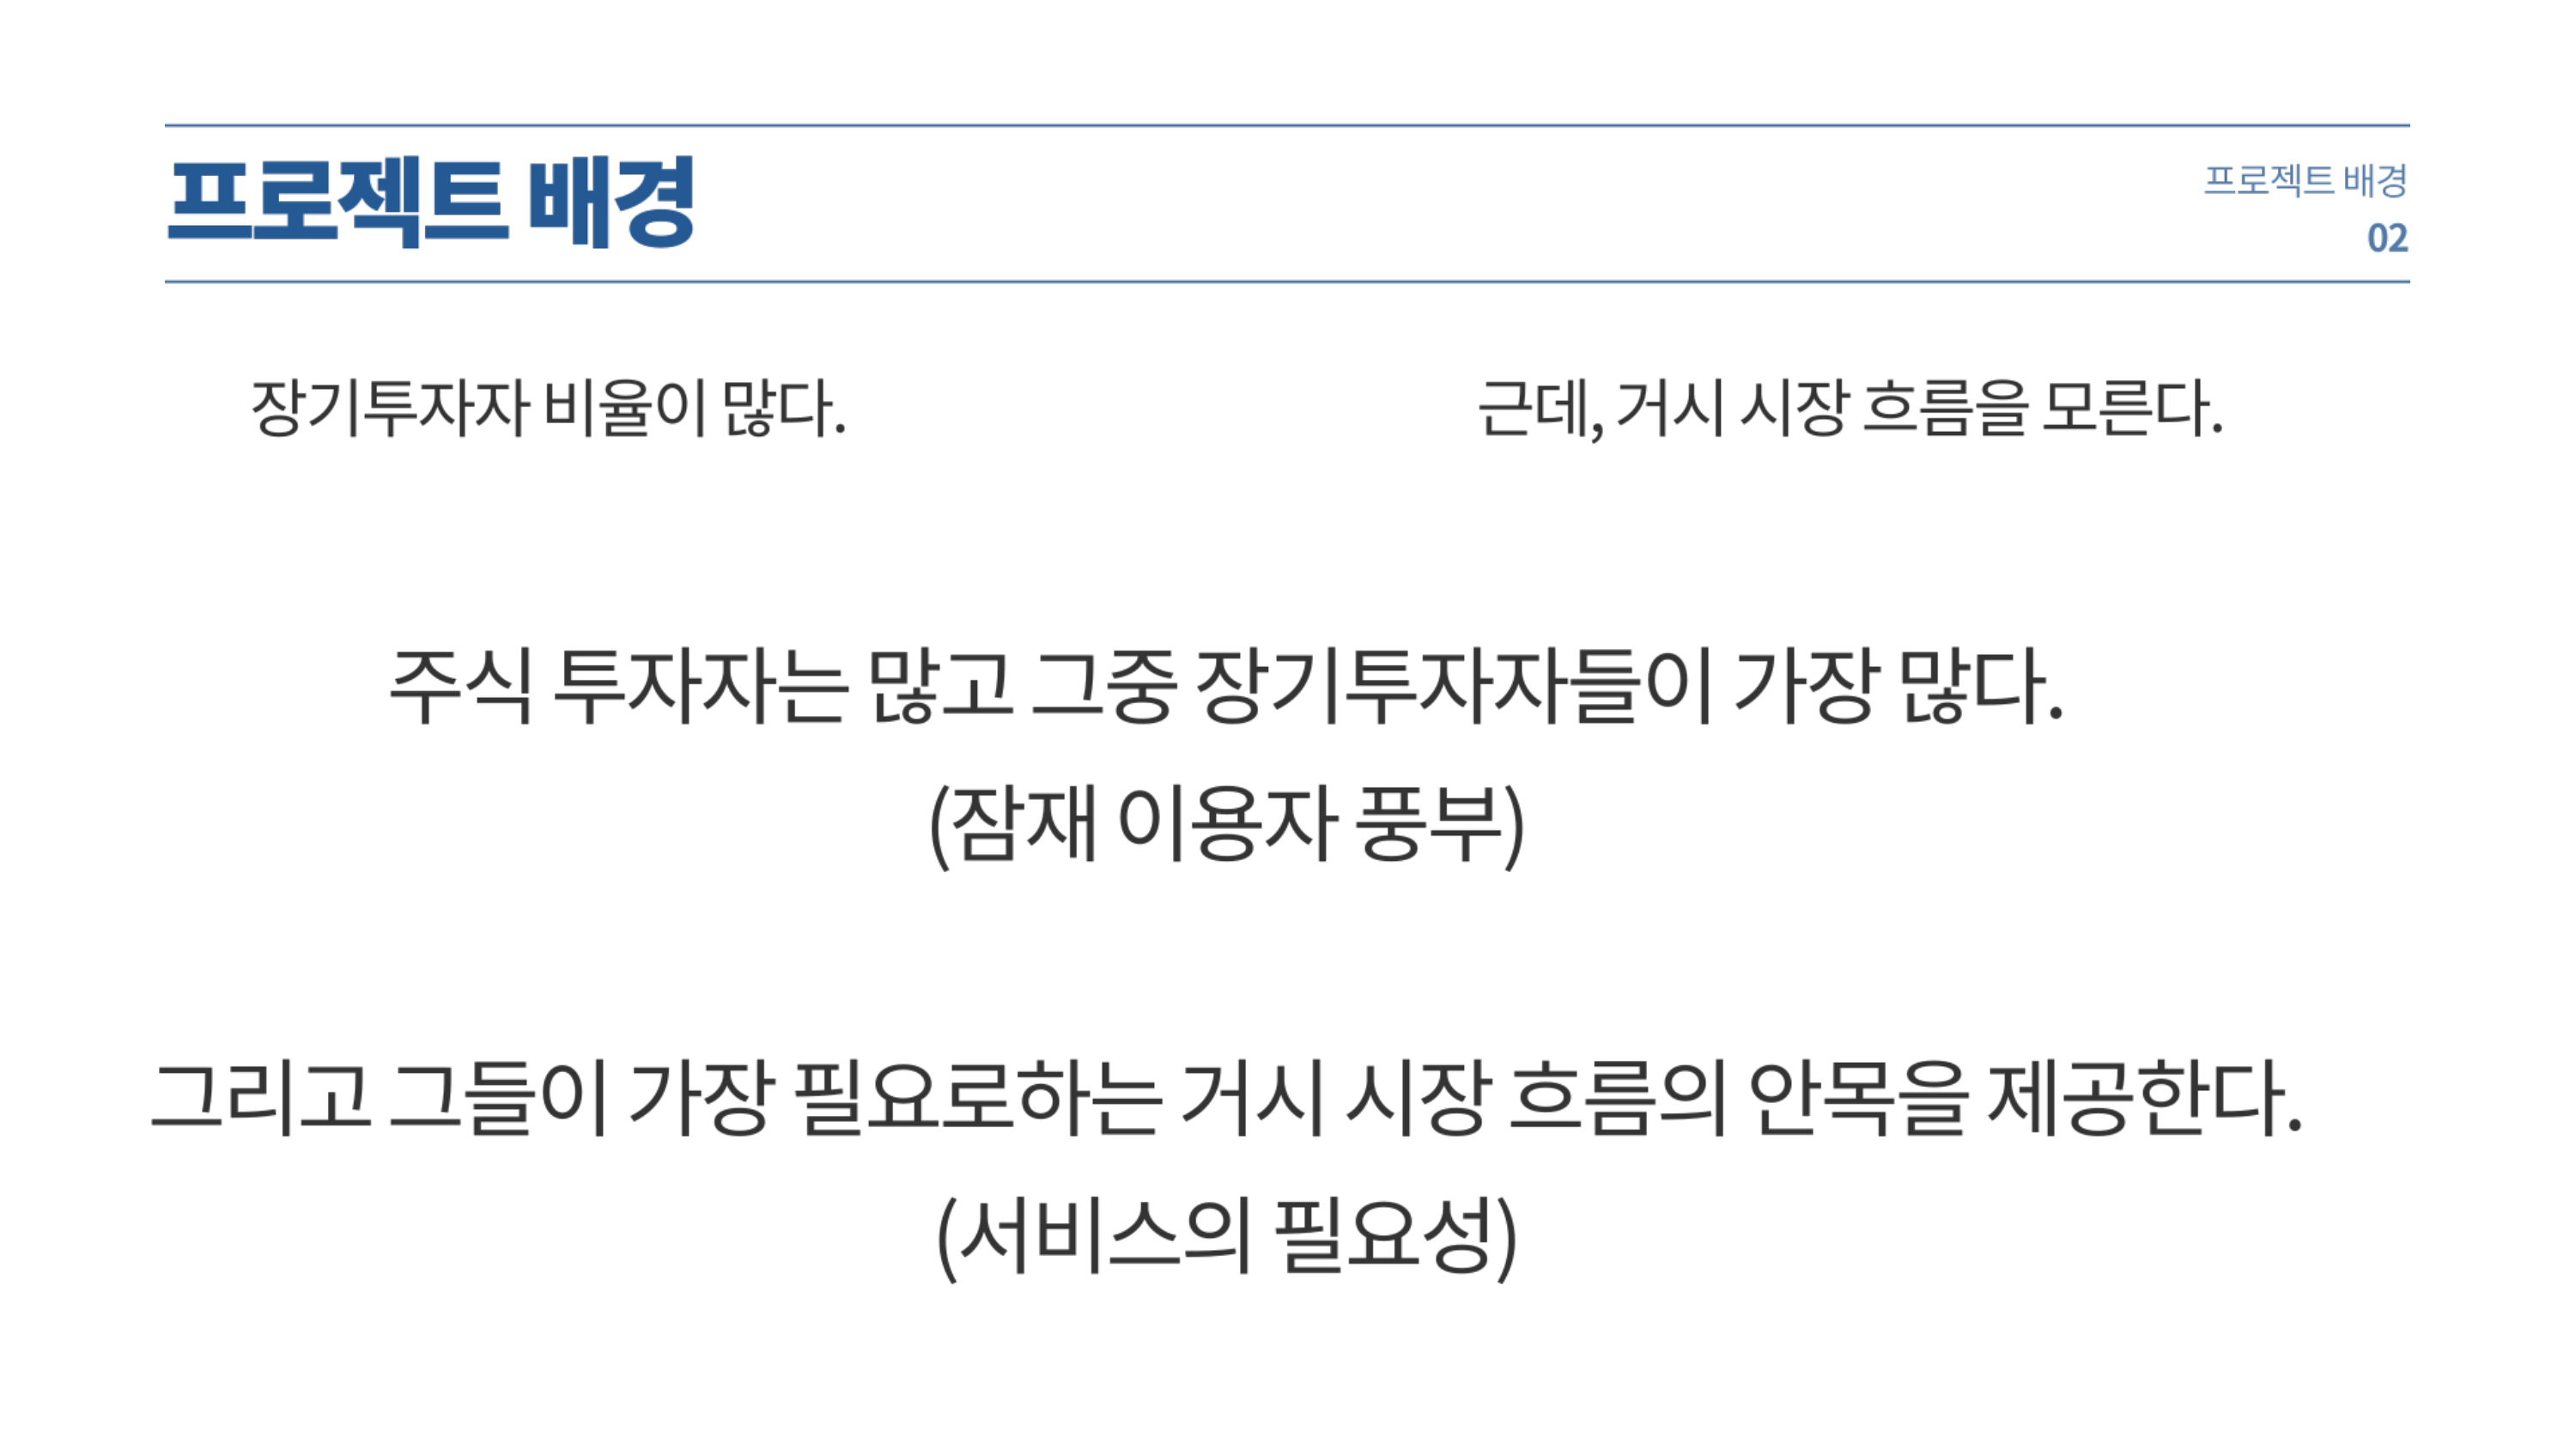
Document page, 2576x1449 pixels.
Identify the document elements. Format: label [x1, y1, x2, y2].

picture [211, 350, 882, 487]
picture [1579, 147, 2427, 282]
picture [90, 605, 2348, 1339]
text_box [165, 277, 2410, 287]
text_box [165, 121, 2410, 130]
picture [150, 114, 746, 306]
picture [1446, 349, 2258, 487]
